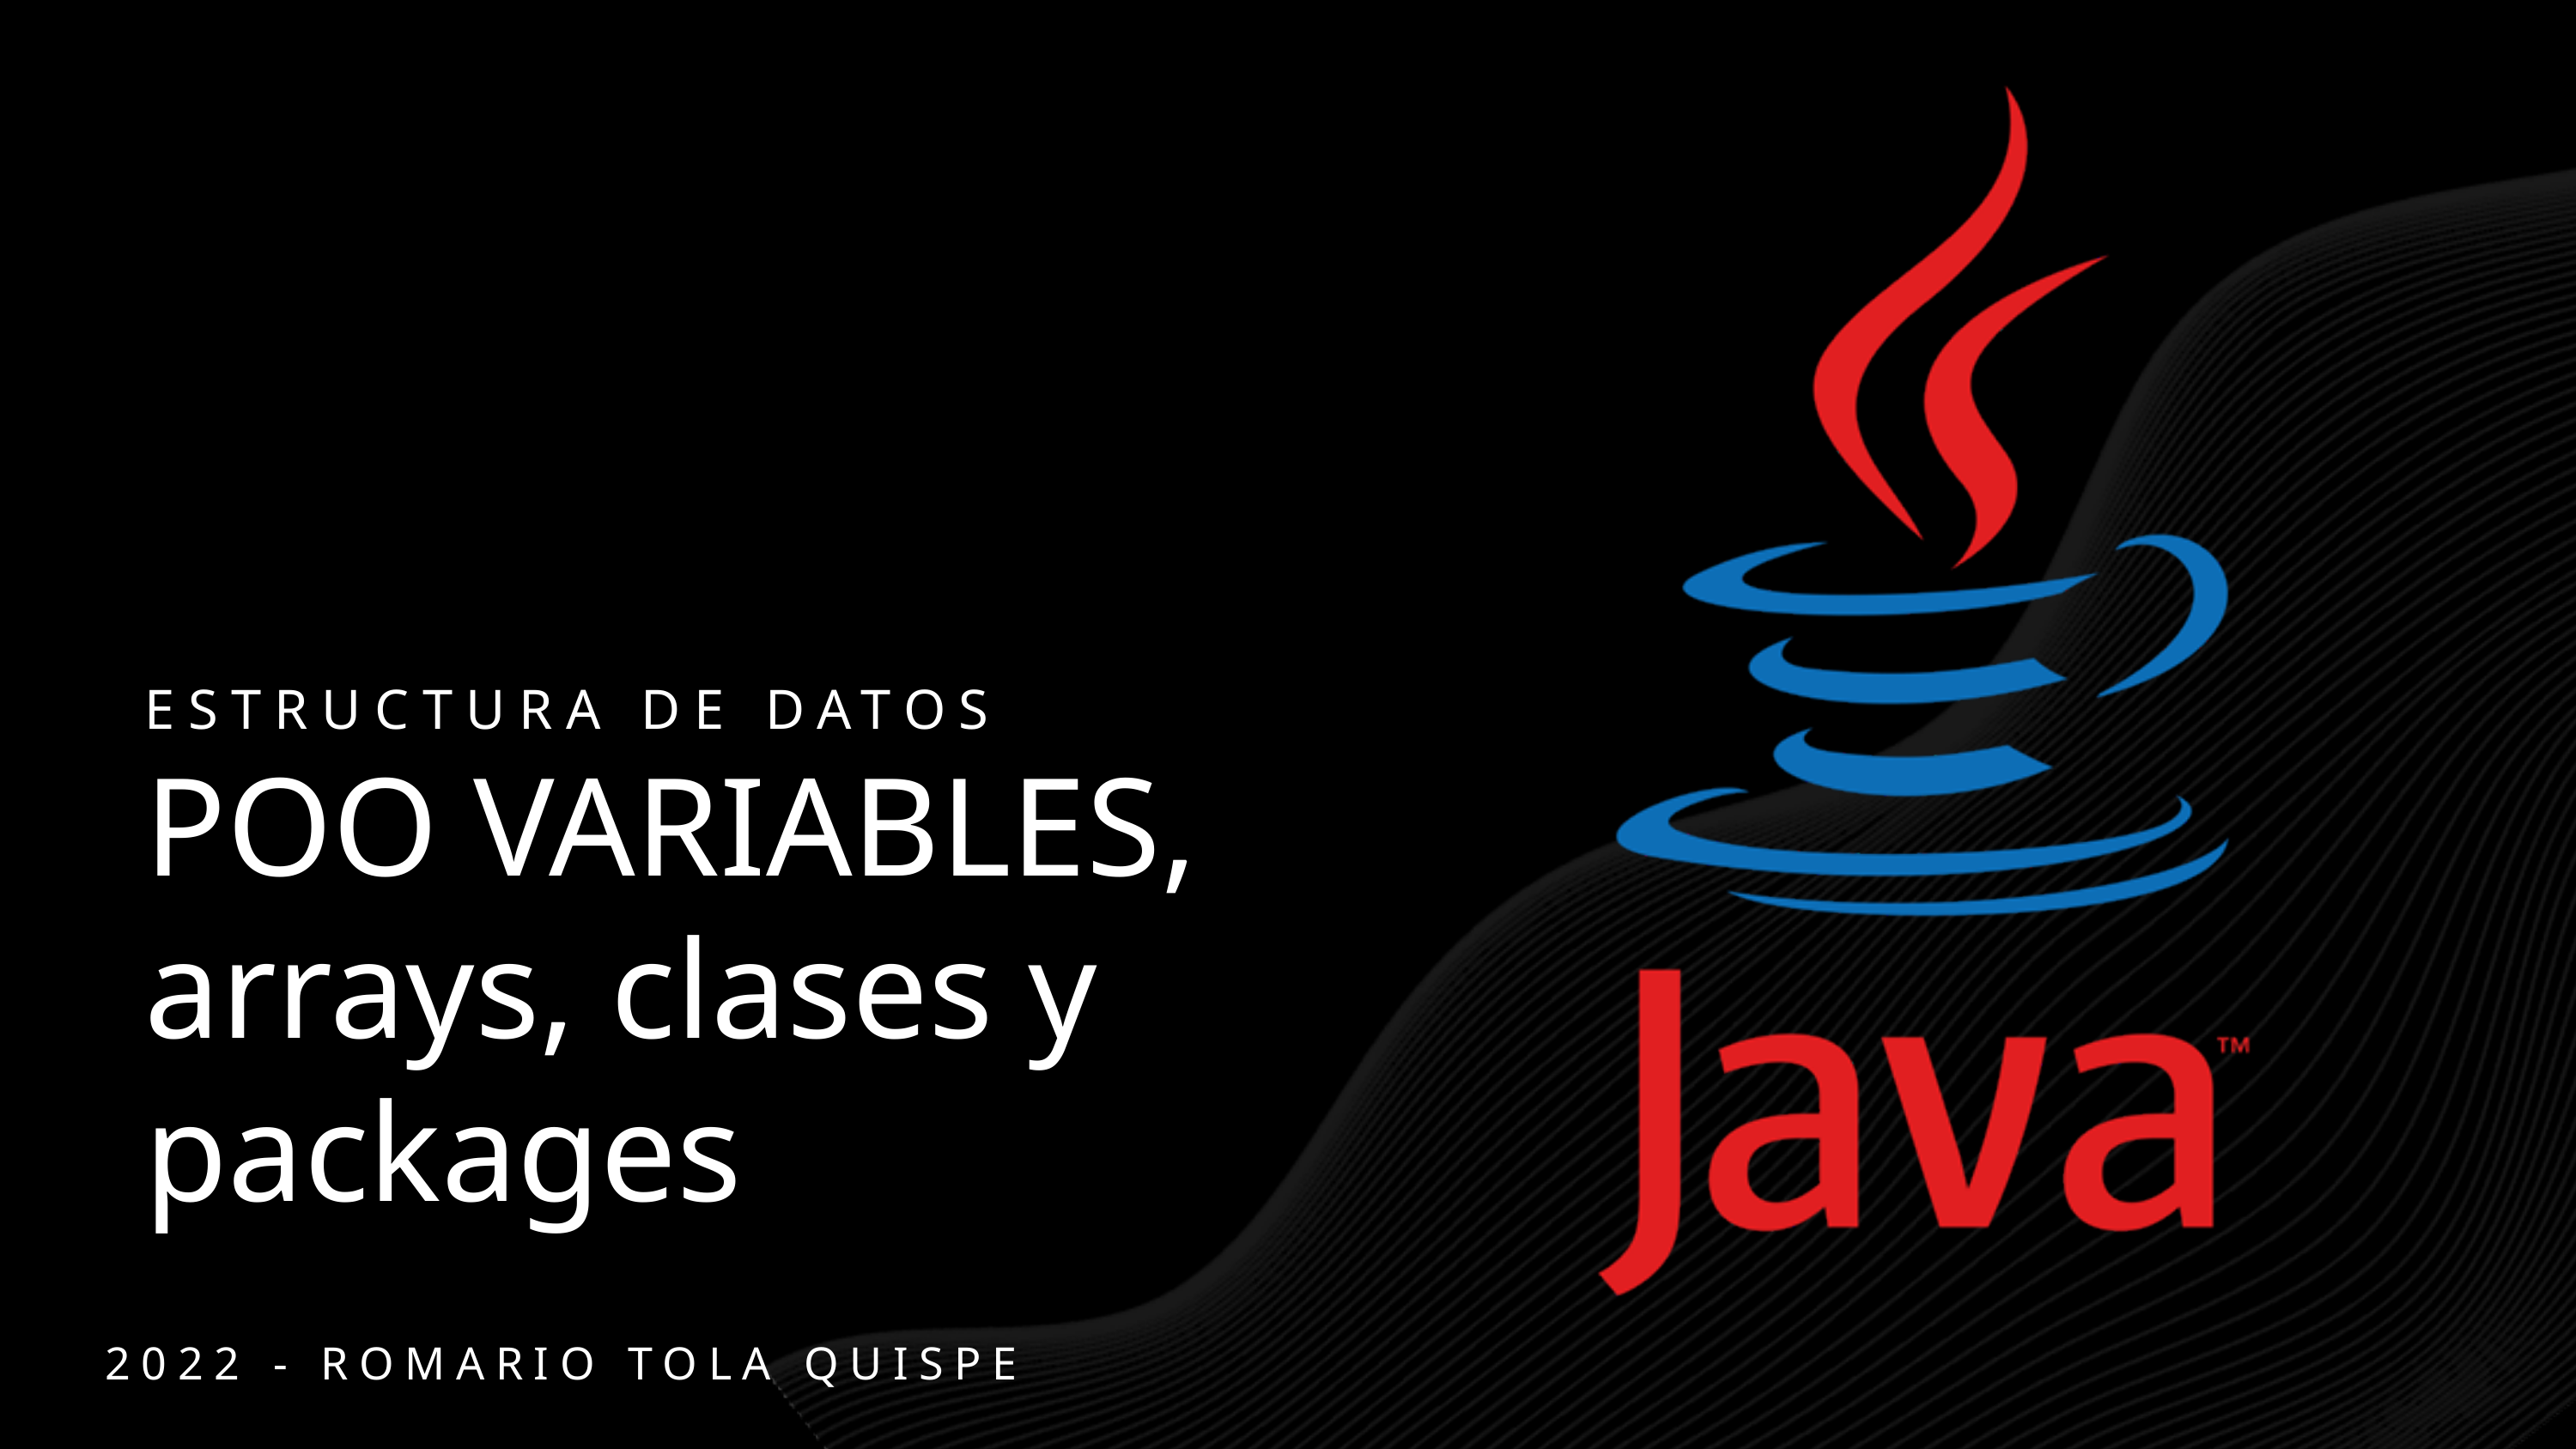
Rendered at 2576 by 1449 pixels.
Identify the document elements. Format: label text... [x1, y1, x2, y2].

text_box 2022 - ROMARIO TOLA QUISPE [105, 1334, 817, 1389]
text_box POO VARIABLES, arrays, clases y packages [144, 741, 817, 1228]
picture [783, 0, 2576, 1449]
text_box ESTRUCTURA DE DATOS [144, 675, 817, 741]
